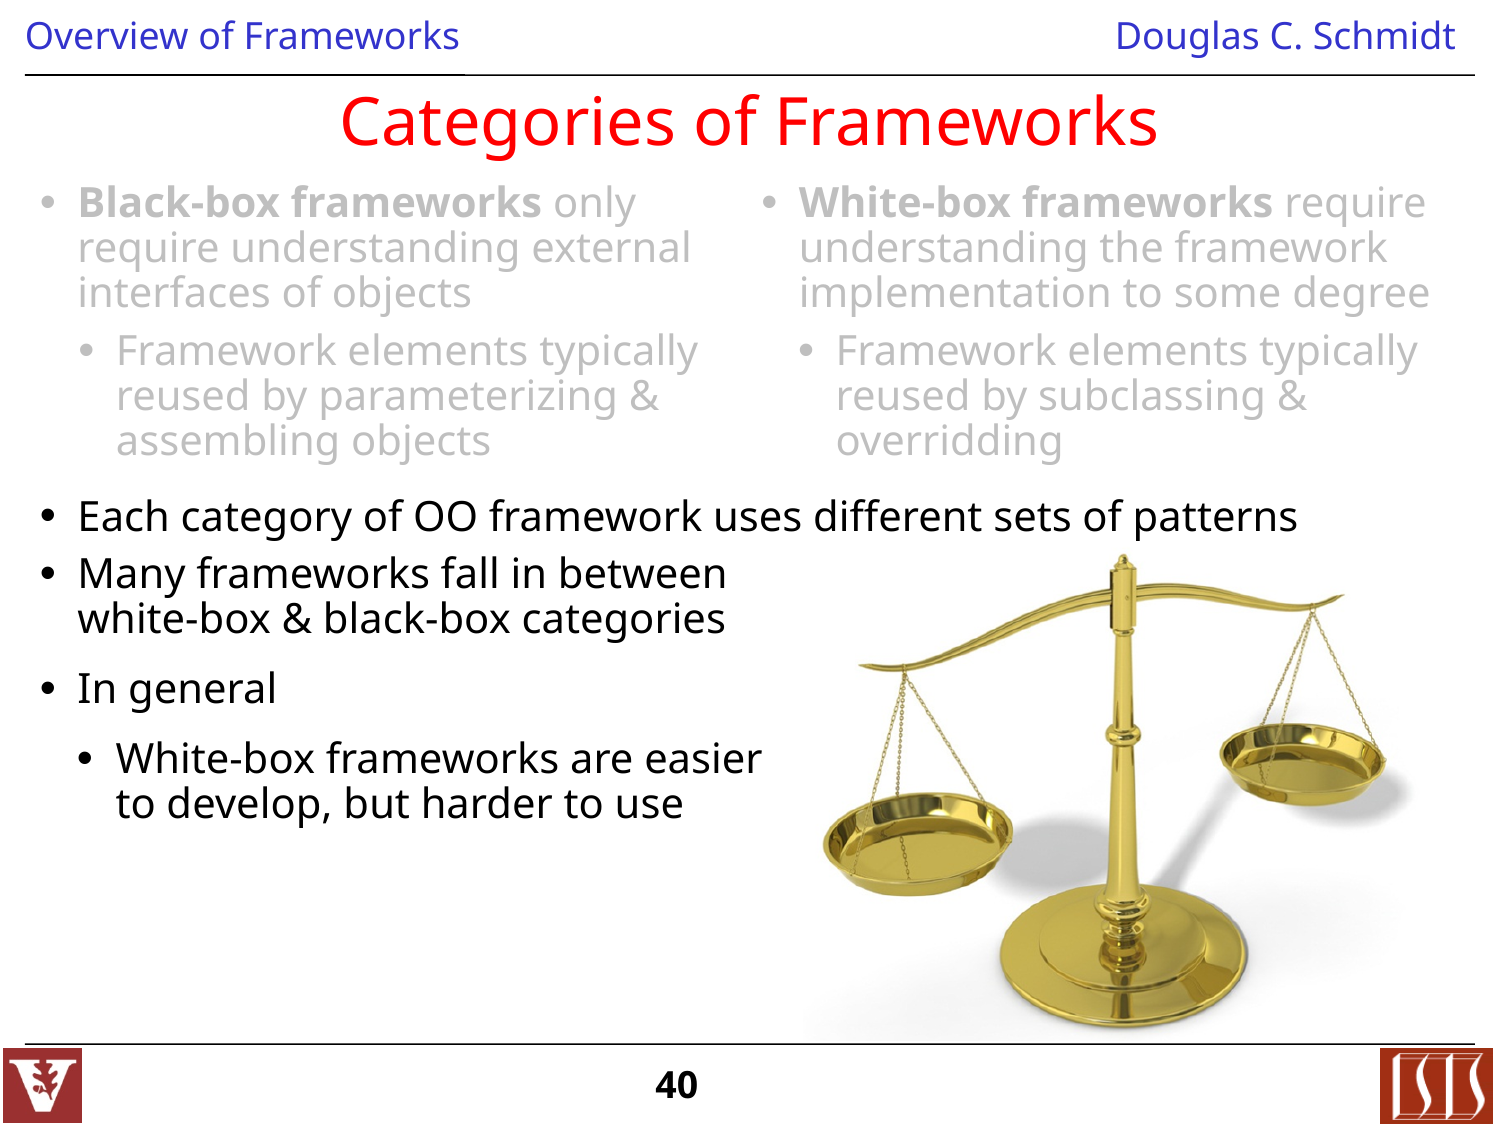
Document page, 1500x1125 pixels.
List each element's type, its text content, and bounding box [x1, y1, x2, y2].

picture [3, 1048, 82, 1123]
title Categories of Frameworks [24, 87, 1476, 151]
text_box Each category of OO framework uses different sets of patterns Many frameworks fall in between white-box & black-box categories In general White-box frameworks are easier to develop, but harder to use [24, 487, 1413, 781]
picture [803, 543, 1424, 1042]
picture [1380, 1048, 1493, 1124]
text_box White-box frameworks require understanding the framework implementation to some degree Framework elements typically reused by subclassing & overridding [746, 174, 1485, 468]
text_box Black-box frameworks only require understanding external interfaces of objects Framework elements typically reused by parameterizing & assembling objects [24, 174, 746, 468]
